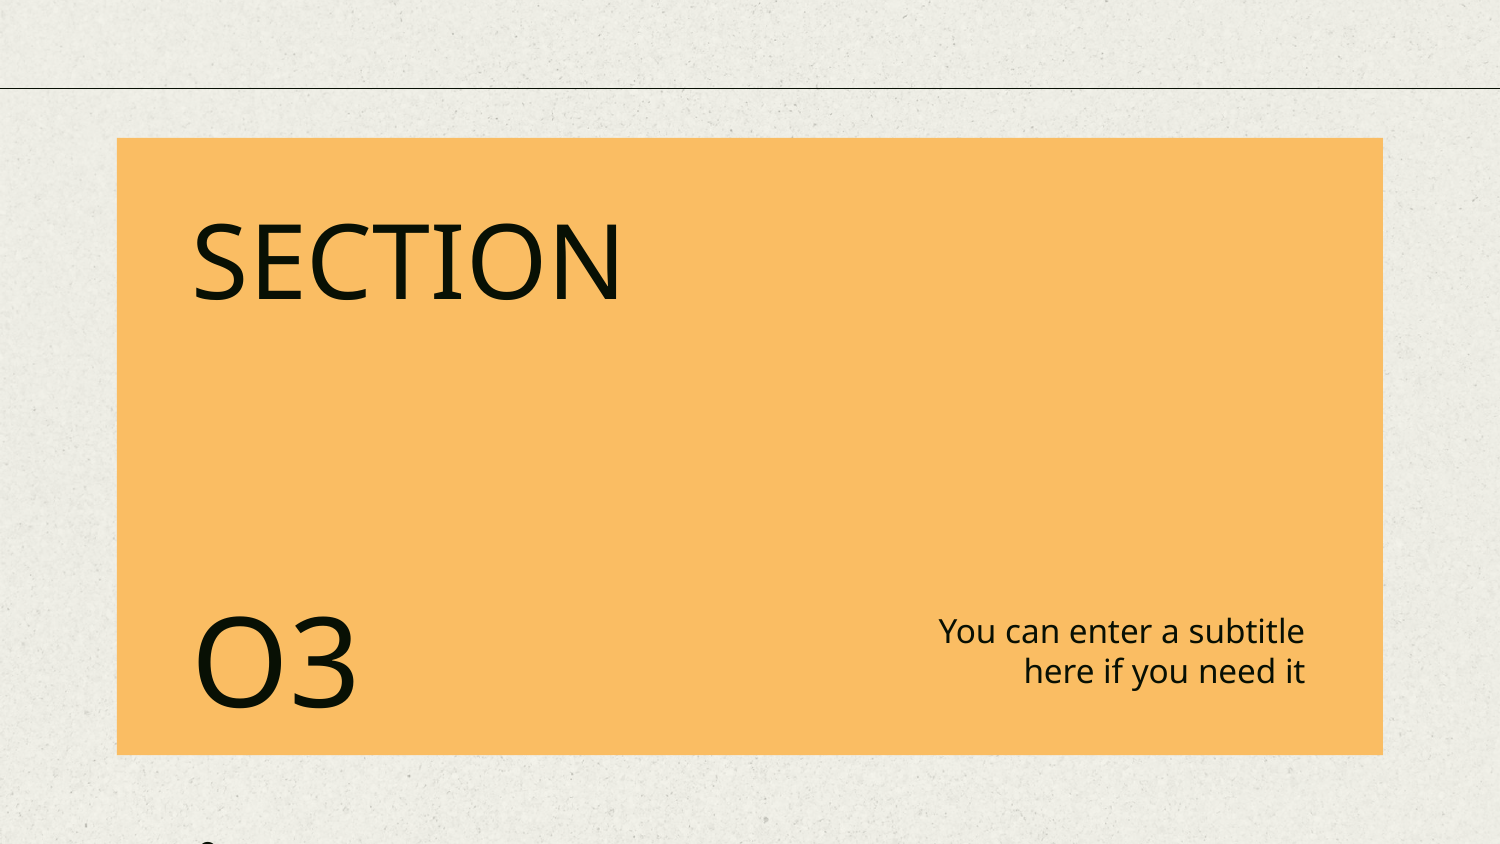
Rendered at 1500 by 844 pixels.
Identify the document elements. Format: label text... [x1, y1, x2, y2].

title O3. [176, 567, 407, 706]
subtitle You can enter a subtitle here if you need it [867, 600, 1321, 706]
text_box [0, 0, 1500, 88]
title SECTION [176, 180, 1321, 310]
text_box [116, 137, 1383, 756]
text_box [0, 89, 1500, 844]
